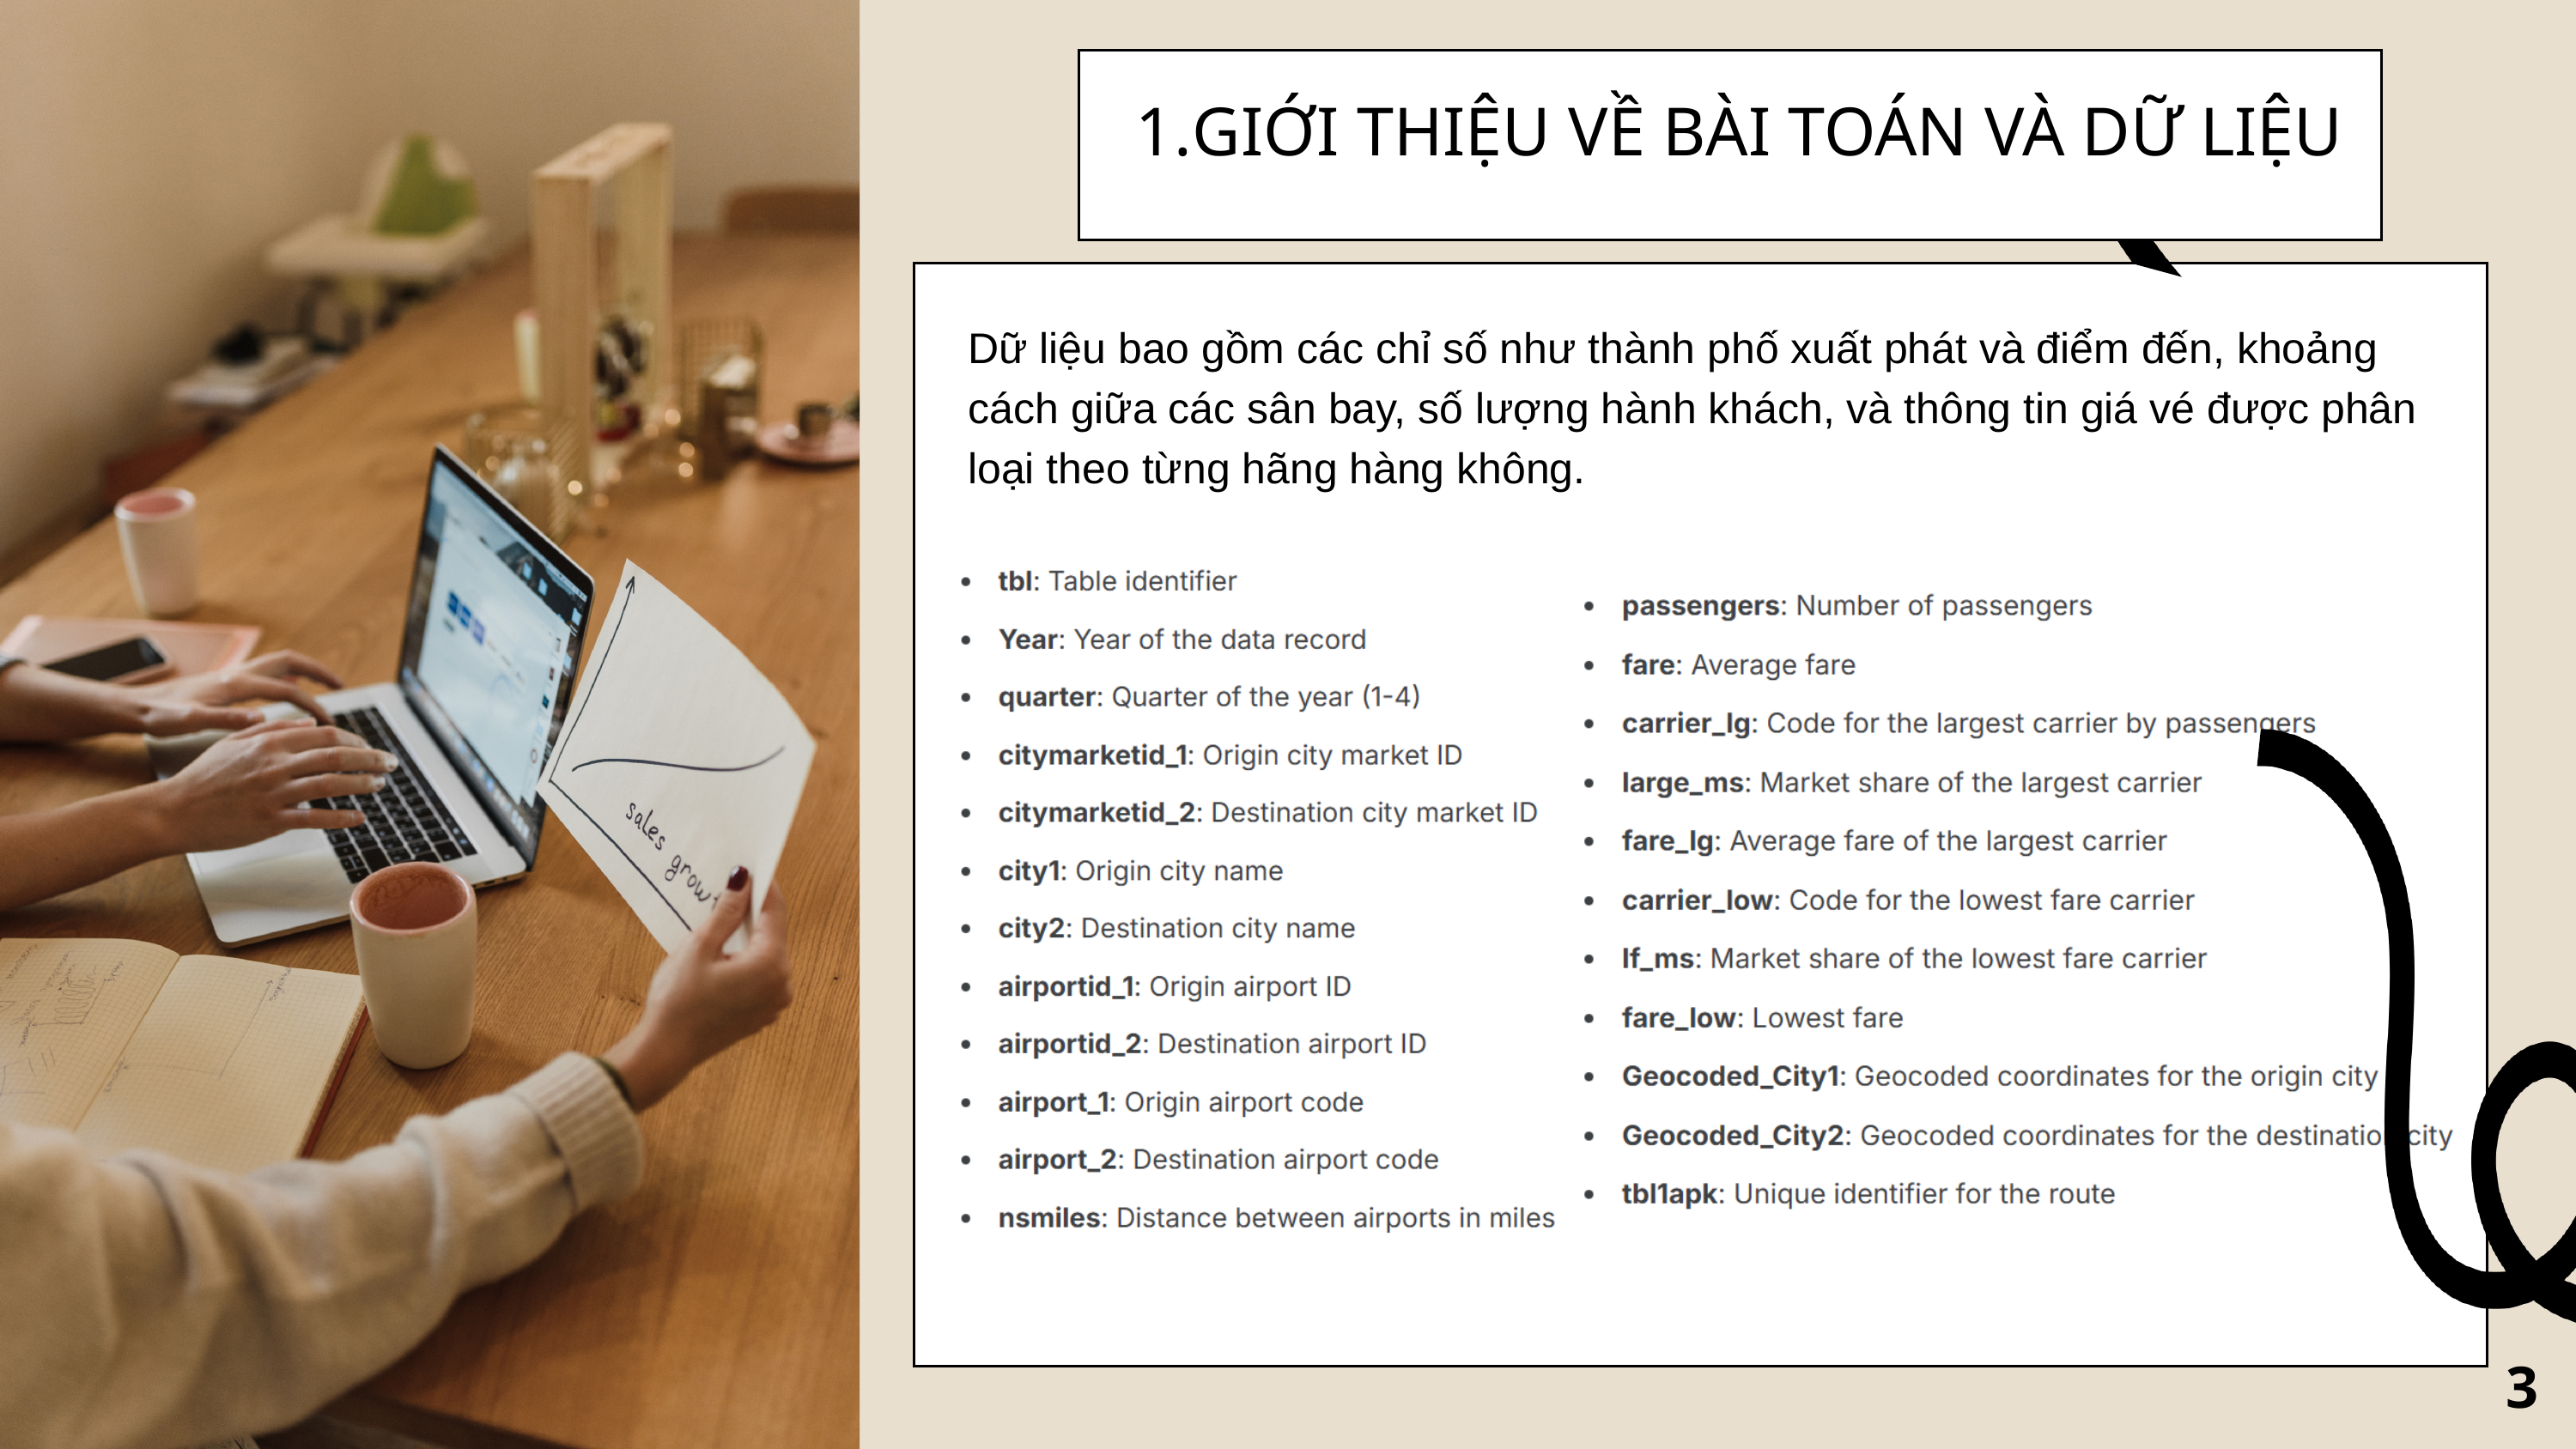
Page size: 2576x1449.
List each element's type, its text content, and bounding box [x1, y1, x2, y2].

text_box [2187, 747, 2576, 1449]
text_box [2069, 0, 2576, 384]
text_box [1078, 50, 2382, 240]
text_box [914, 263, 2488, 1367]
text_box 3 [2506, 1339, 2538, 1420]
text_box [0, 0, 860, 1449]
